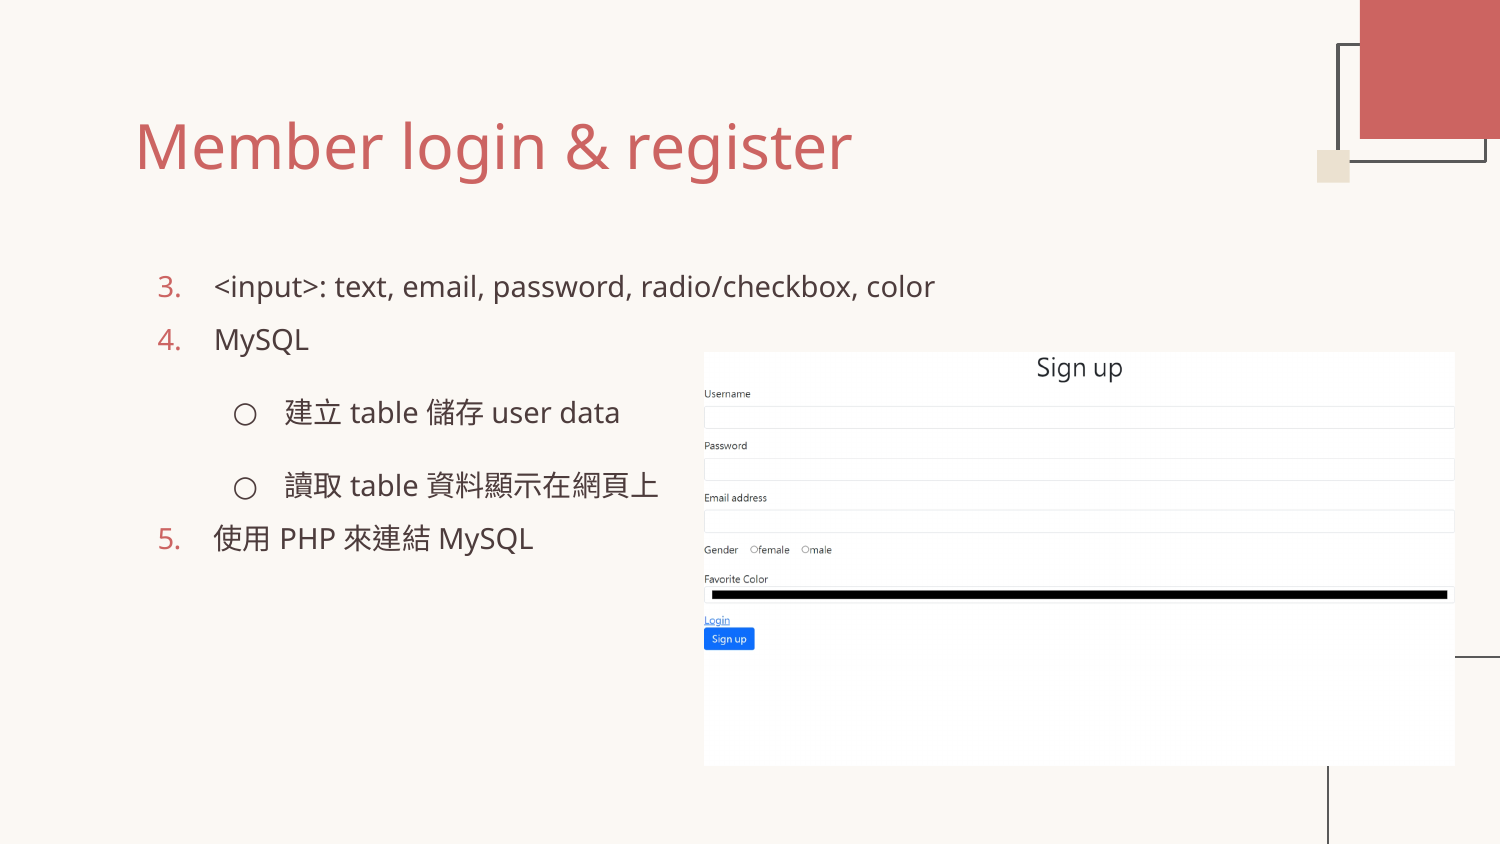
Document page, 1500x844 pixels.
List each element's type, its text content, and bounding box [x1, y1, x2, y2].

title Member login & register [119, 97, 1500, 192]
picture [704, 351, 1455, 767]
list <input>: text, email, password, radio/checkbox, color MySQL 建立table儲存user data 讀取table資料顯示在網頁上 使用PHP來連結MySQL [119, 235, 1188, 766]
